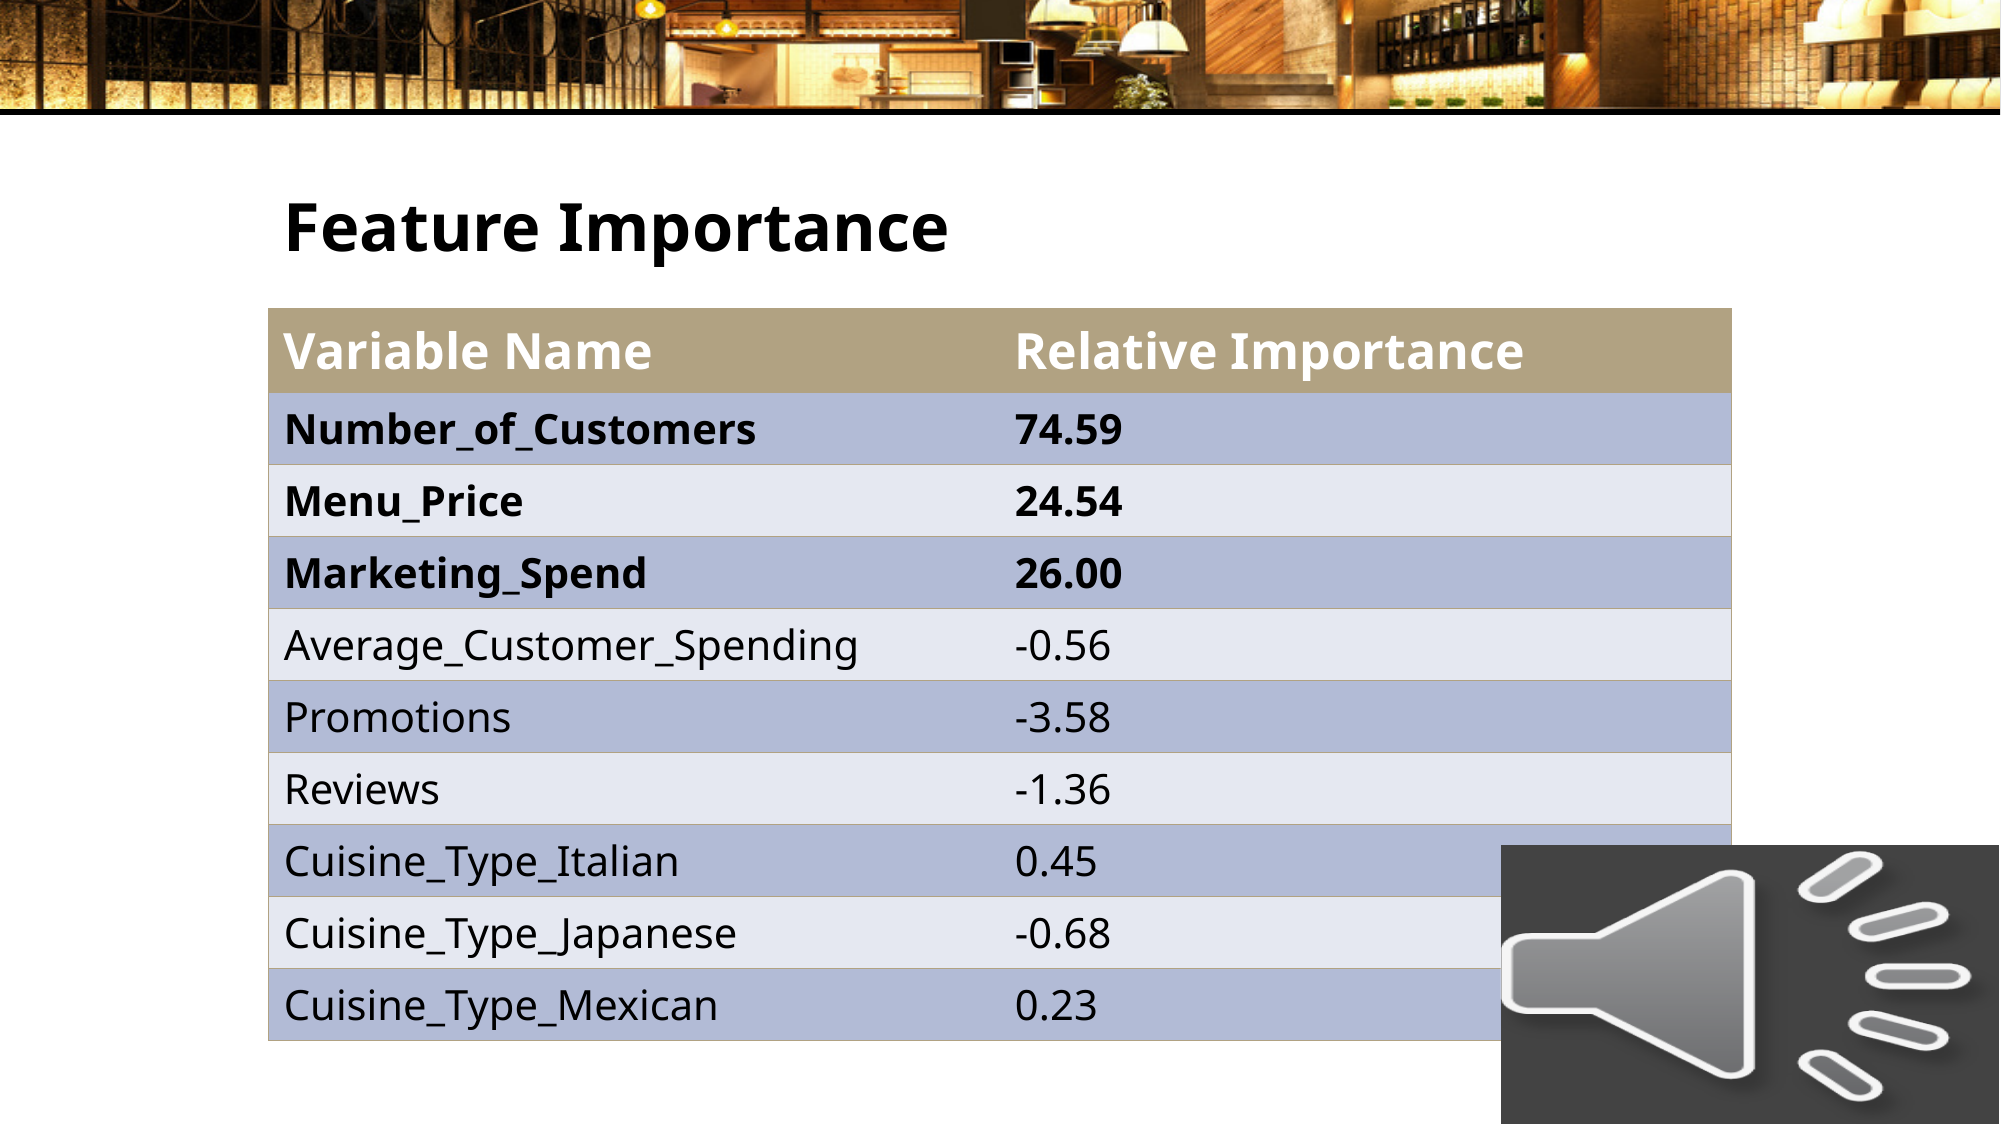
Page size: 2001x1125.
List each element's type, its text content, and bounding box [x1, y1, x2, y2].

title Feature Importance [268, 112, 1732, 308]
table_cell 24.54 [1000, 465, 1731, 536]
table_header Variable Name [269, 309, 1000, 392]
table_cell 26.00 [1000, 537, 1731, 608]
table_cell -0.68 [1000, 897, 1499, 968]
table_cell 0.23 [1000, 969, 1499, 1040]
table_cell Number_of_Customers [269, 393, 1000, 464]
table_cell Average_Customer_Spending [269, 609, 1000, 680]
table_cell Marketing_Spend [269, 537, 1000, 608]
table_header Relative Importance [1000, 309, 1731, 392]
picture [0, 0, 2000, 109]
table_cell -3.58 [1000, 681, 1731, 752]
table_cell Cuisine_Type_Italian [269, 825, 1000, 896]
table_cell 0.45 [1000, 825, 1731, 896]
table_cell Reviews [269, 753, 1000, 824]
table_cell Cuisine_Type_Mexican [269, 969, 1000, 1040]
table_cell -1.36 [1000, 753, 1731, 824]
table_cell Promotions [269, 681, 1000, 752]
table_cell 74.59 [1000, 393, 1731, 464]
table_cell Cuisine_Type_Japanese [269, 897, 1000, 968]
table_cell Menu_Price [269, 465, 1000, 536]
table_cell -0.56 [1000, 609, 1731, 680]
picture [1499, 843, 2000, 1125]
